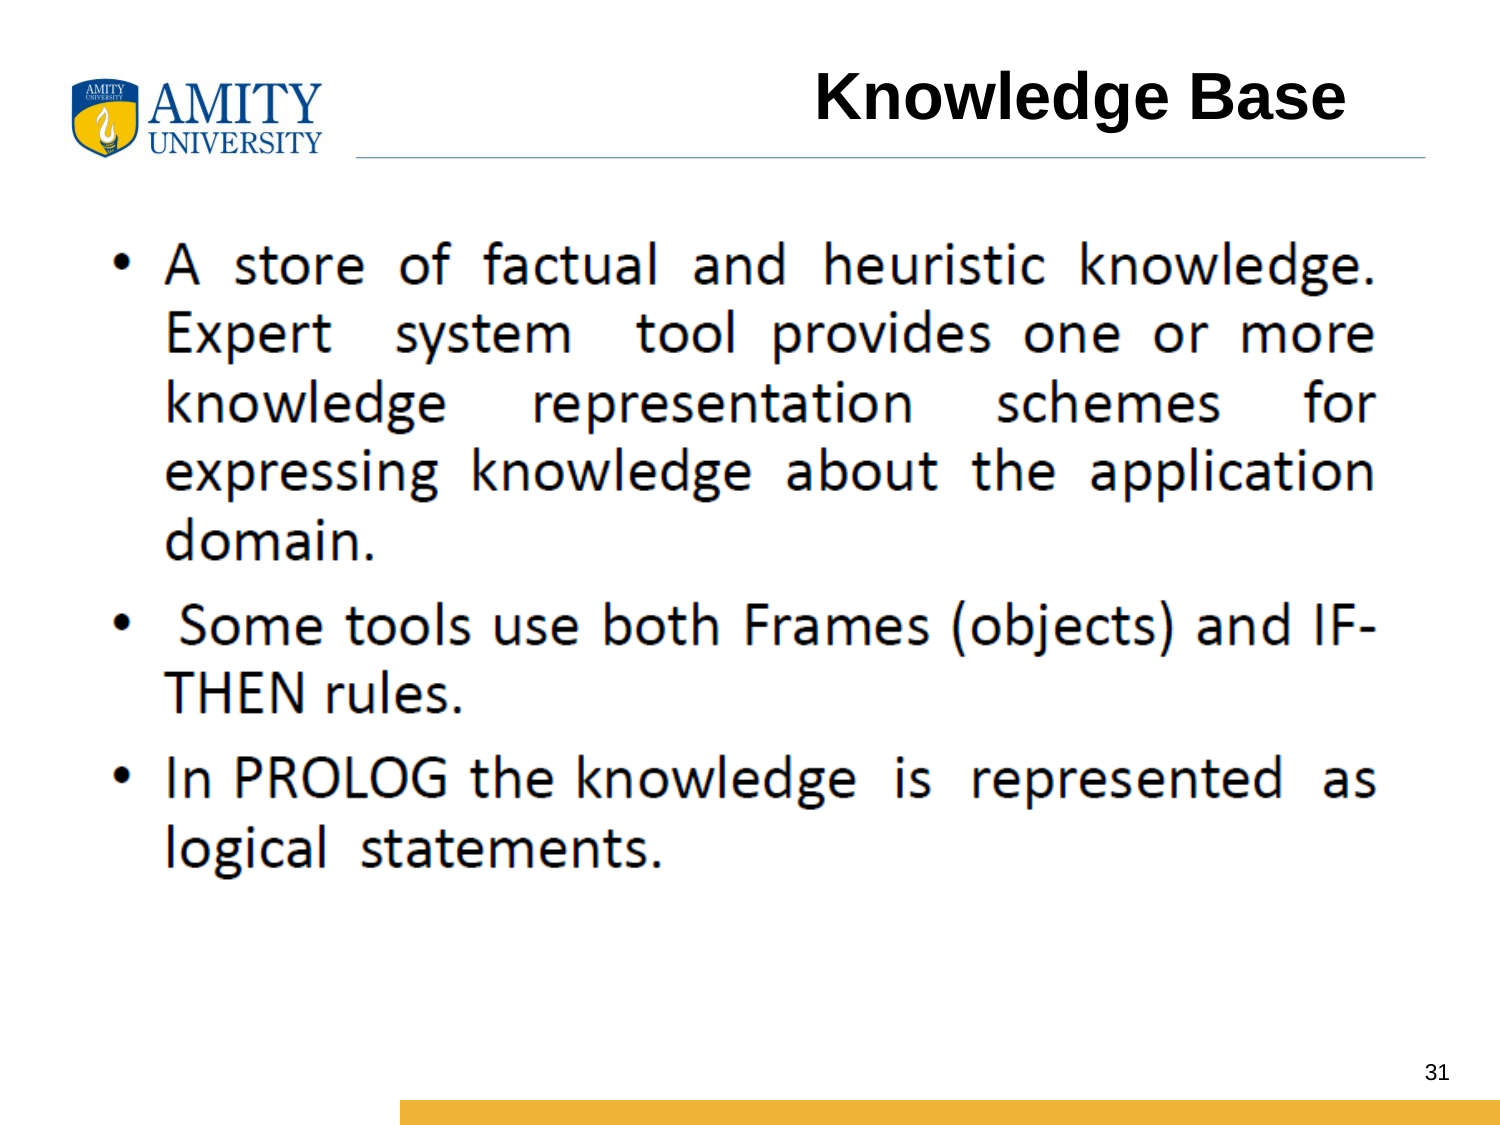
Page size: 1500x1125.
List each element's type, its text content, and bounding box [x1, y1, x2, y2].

title Knowledge Base [737, 45, 1425, 187]
slide_number 31 [1115, 1049, 1466, 1125]
picture [0, 0, 1500, 963]
